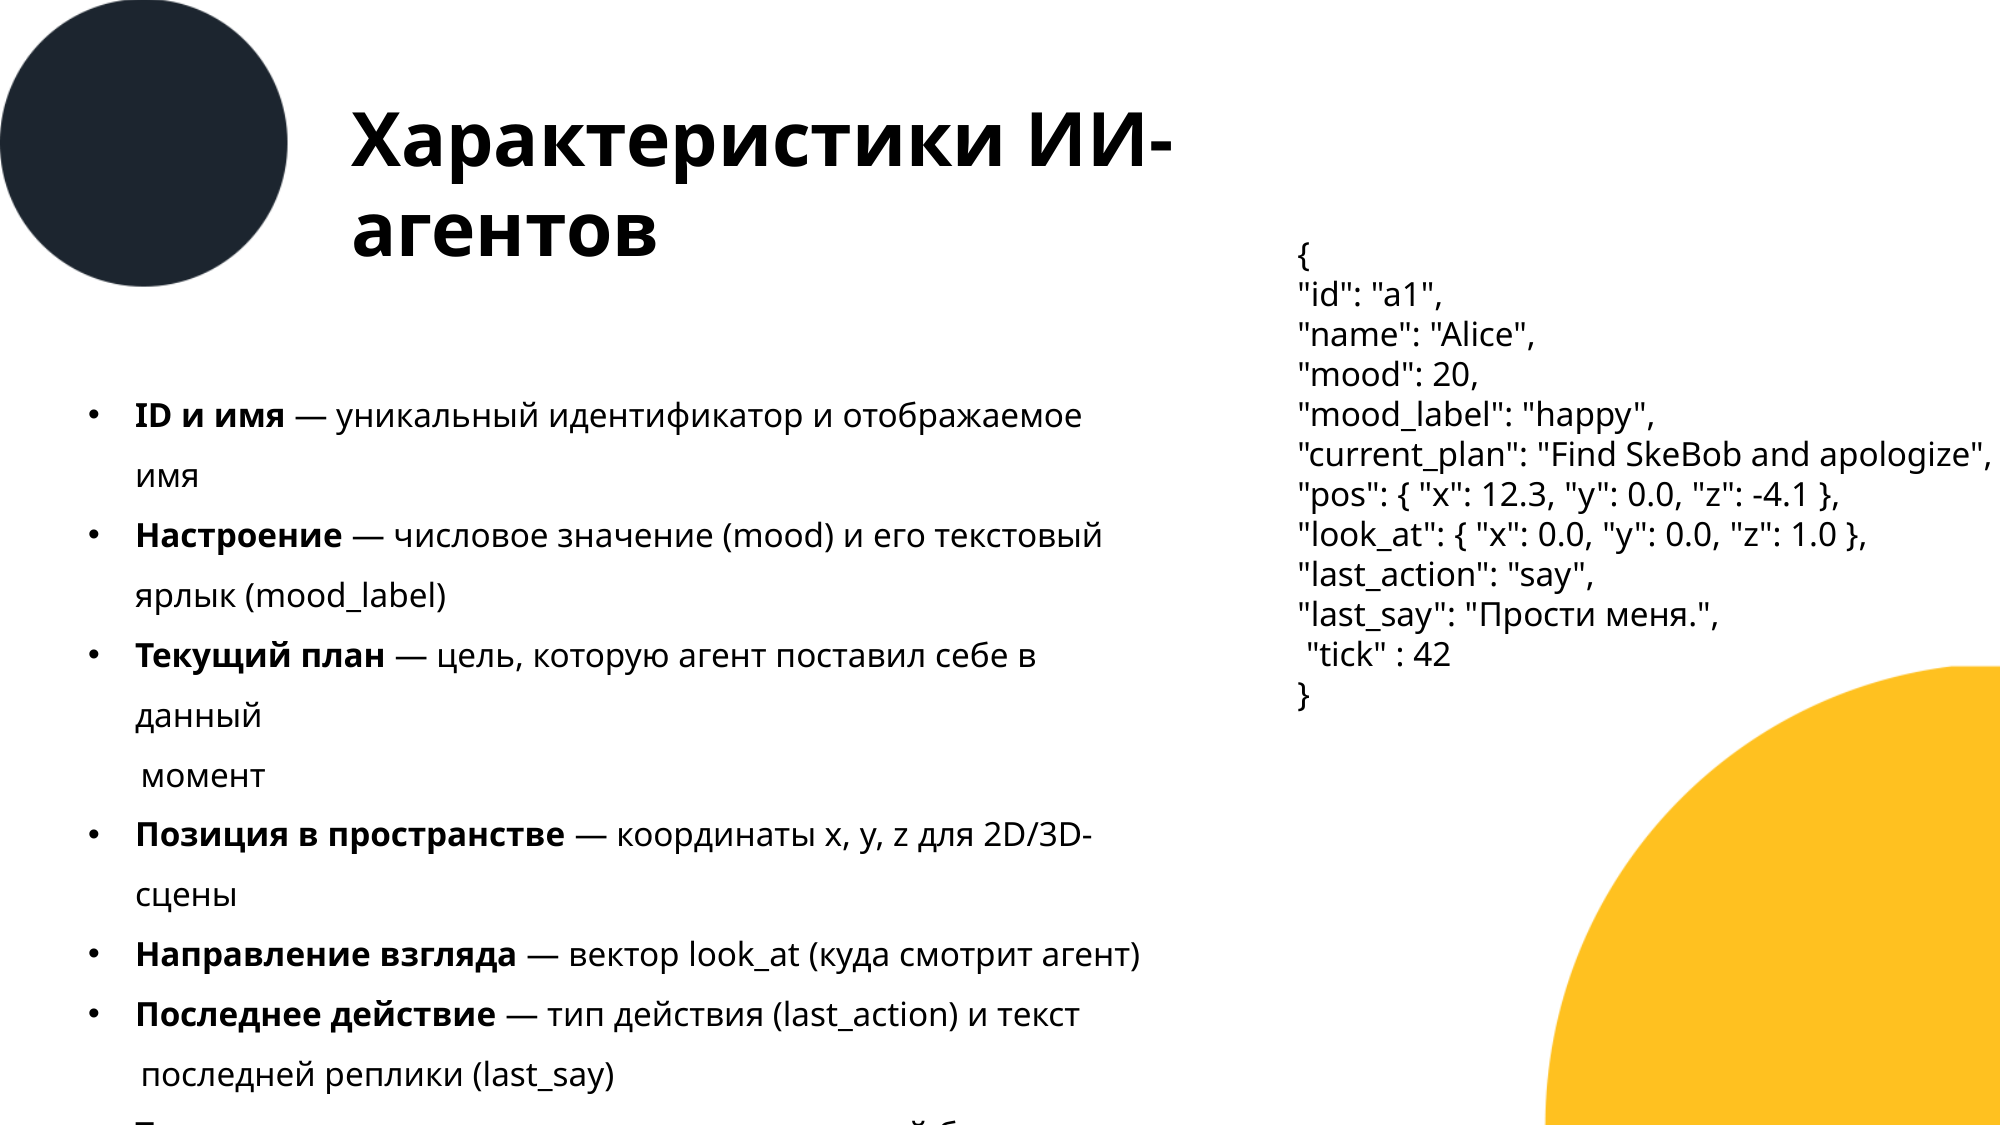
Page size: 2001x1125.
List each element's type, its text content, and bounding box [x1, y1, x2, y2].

text_box ID и имя — уникальный идентификатор и отображаемое имя Настроение — числовое значение (mood) и его текстовый ярлык (mood_label) Текущий план — цель, которую агент поставил себе в данный момент Позиция в пространстве — координаты x, y, z для 2D/3D-сцены Направление взгляда — вектор look_at (куда смотрит агент) Последнее действие — тип действия (last_action) и текст последней реплики (last_say) Тик симуляции — номер итерации, на которой было отправлено состояние [73, 367, 1170, 1125]
picture [0, 0, 2000, 1125]
text_box Характеристики ИИ-агентов [336, 84, 1433, 280]
text_box { "id": "a1", "name": "Alice", "mood": 20, "mood_label": "happy", "current_plan": "Find SkeBob and apologize", "pos": { "x": 12.3, "y": 0.0, "z": -4.1 }, "look_at": { "x": 0.0, "y": 0.0, "z": 1.0 }, "last_action": "say", "last_say": "Прости меня.", "tick" : 42 } [1282, 226, 2000, 720]
